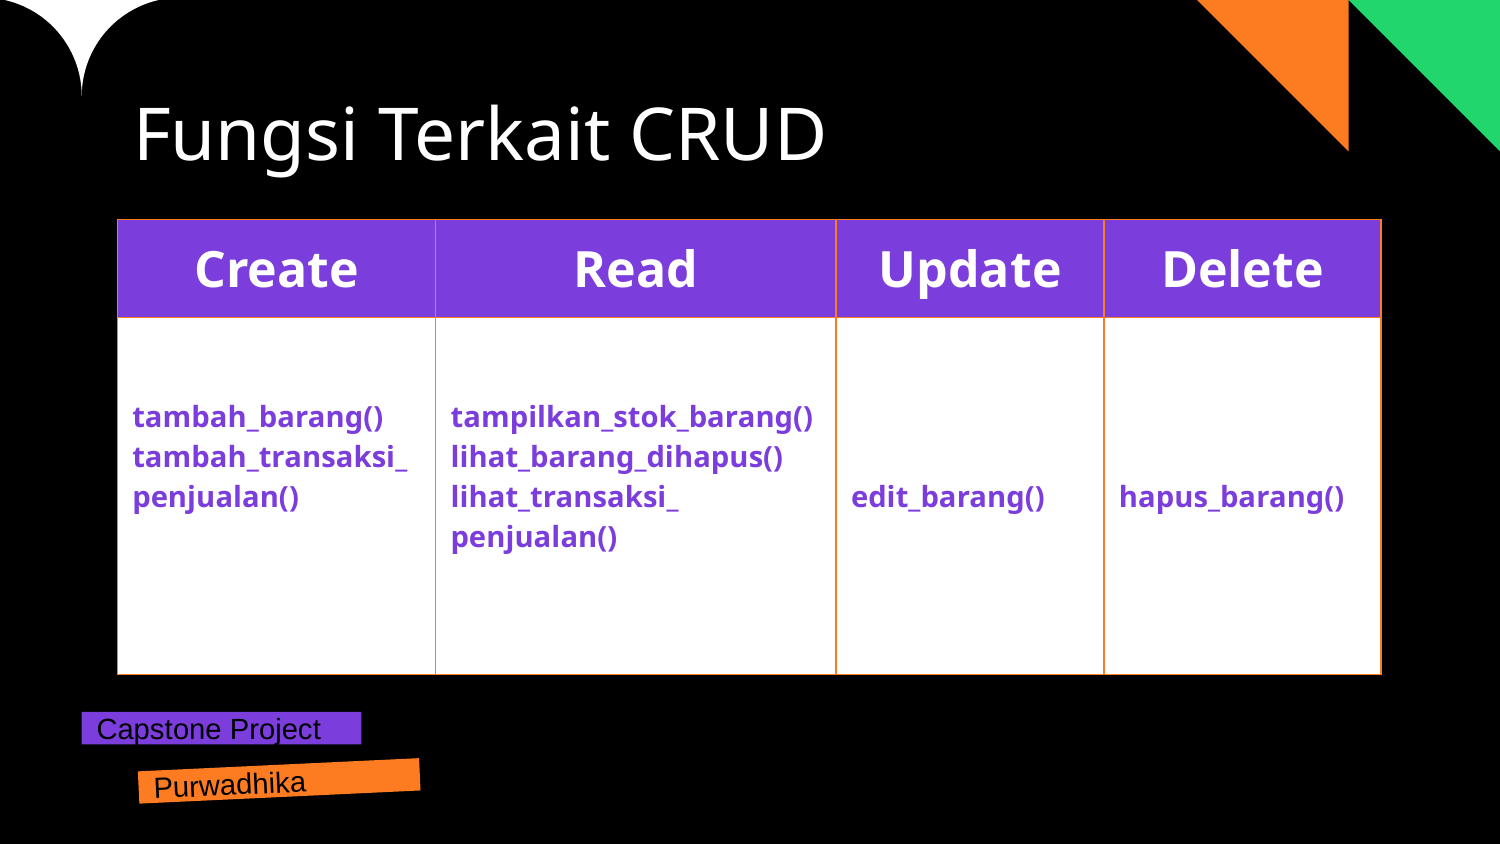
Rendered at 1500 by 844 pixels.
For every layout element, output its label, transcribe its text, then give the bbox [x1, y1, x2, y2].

table_header Create [118, 220, 435, 317]
text_box [1349, 0, 1500, 152]
table_header Update [837, 220, 1103, 317]
table_cell edit_barang() [837, 318, 1103, 674]
table_cell tampilkan_stok_barang() lihat_barang_dihapus() lihat_transaksi_ penjualan() [436, 318, 835, 674]
text_box [1197, 0, 1349, 152]
title Fungsi Terkait CRUD [118, 72, 1383, 196]
text_box Capstone Project [81, 711, 362, 745]
text_box Purwadhika [137, 758, 421, 804]
table_header Read [436, 220, 835, 317]
table_header Delete [1105, 220, 1380, 317]
table_cell hapus_barang() [1105, 318, 1380, 674]
table_cell tambah_barang() tambah_transaksi_ penjualan() [118, 318, 435, 674]
text_box [4, 0, 159, 97]
